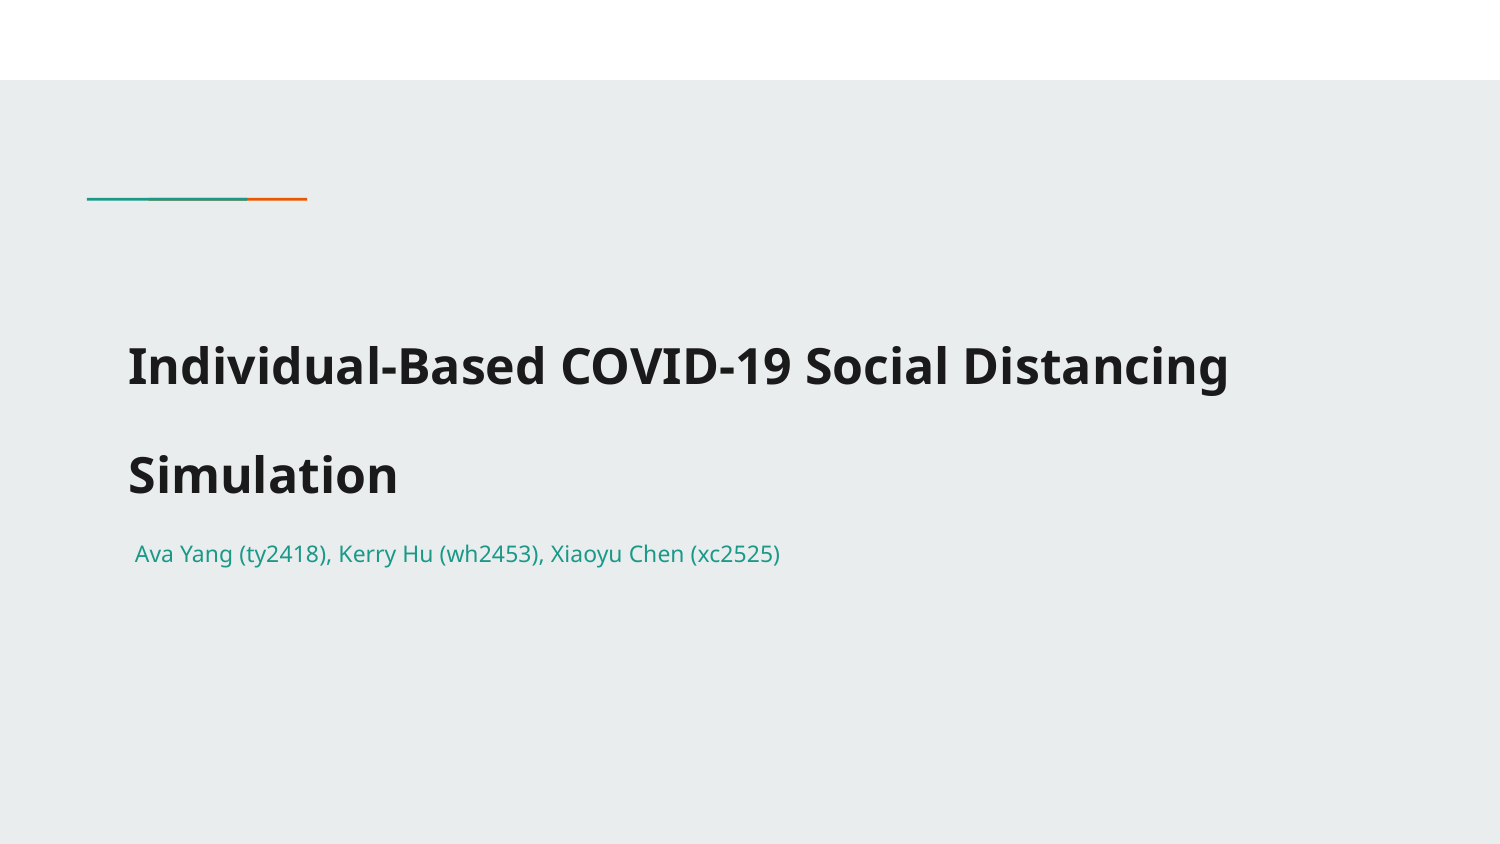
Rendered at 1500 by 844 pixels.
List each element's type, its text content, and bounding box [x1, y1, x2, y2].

subtitle Ava Yang (ty2418), Kerry Hu (wh2453), Xiaoyu Chen (xc2525) [119, 520, 1381, 610]
title Individual-Based COVID-19 Social Distancing Simulation [113, 269, 1500, 607]
